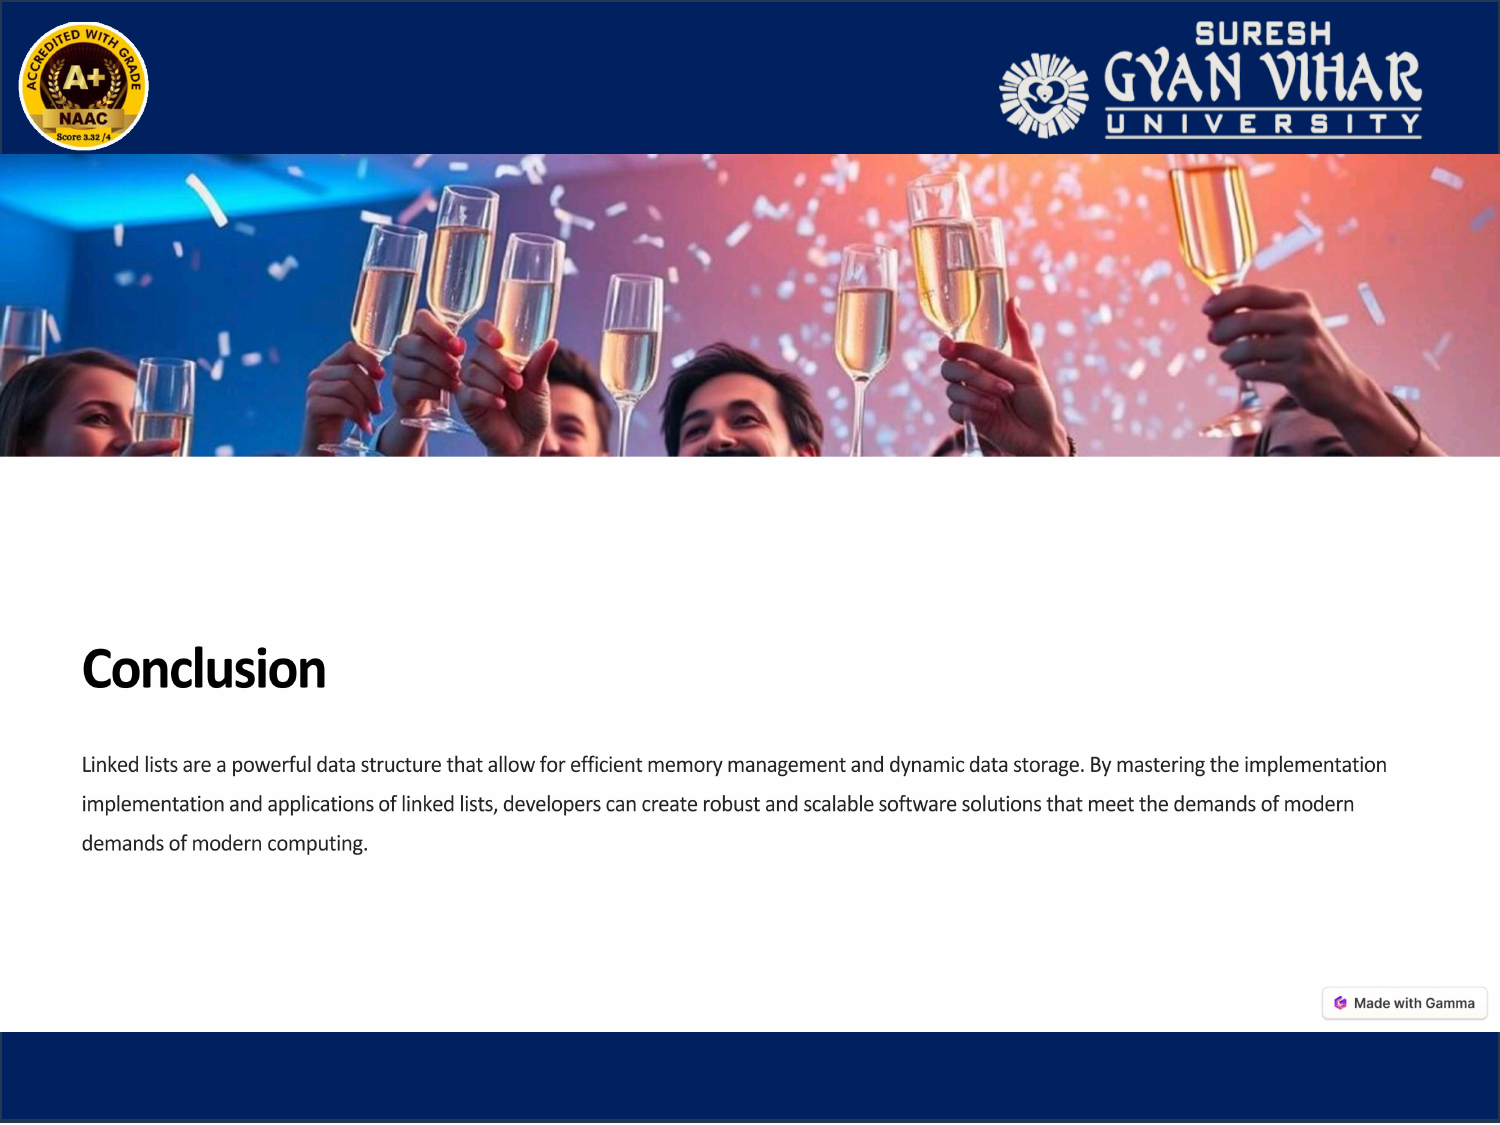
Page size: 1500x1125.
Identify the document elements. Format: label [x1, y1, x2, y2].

picture [4, 22, 159, 151]
picture [0, 154, 1500, 1032]
